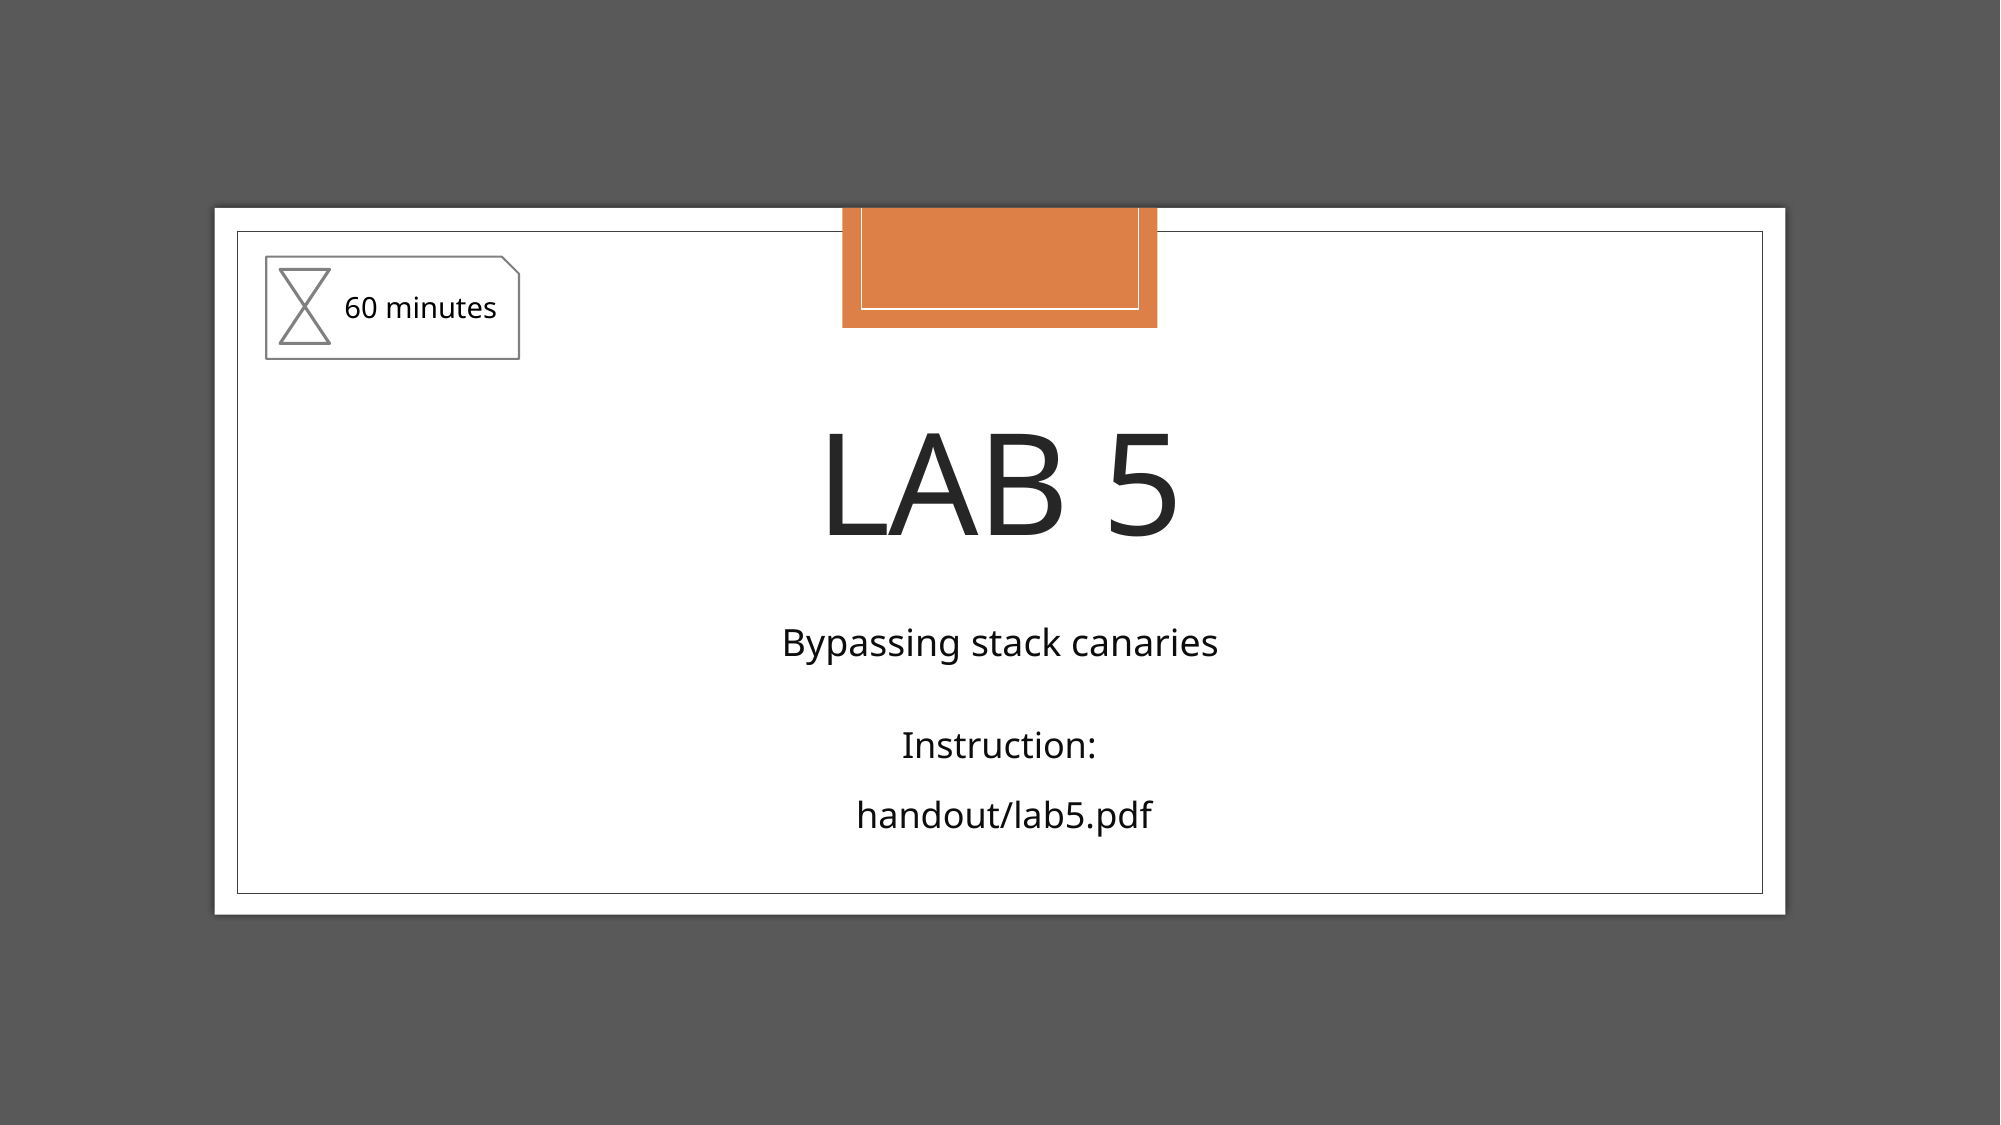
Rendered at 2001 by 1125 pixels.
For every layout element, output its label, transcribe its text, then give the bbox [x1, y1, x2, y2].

list Bypassing stack canaries [267, 602, 1734, 678]
title LAB 5 [267, 373, 1733, 602]
text_box Instruction: handout/lab5.pdf [266, 706, 1733, 843]
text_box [266, 256, 519, 359]
